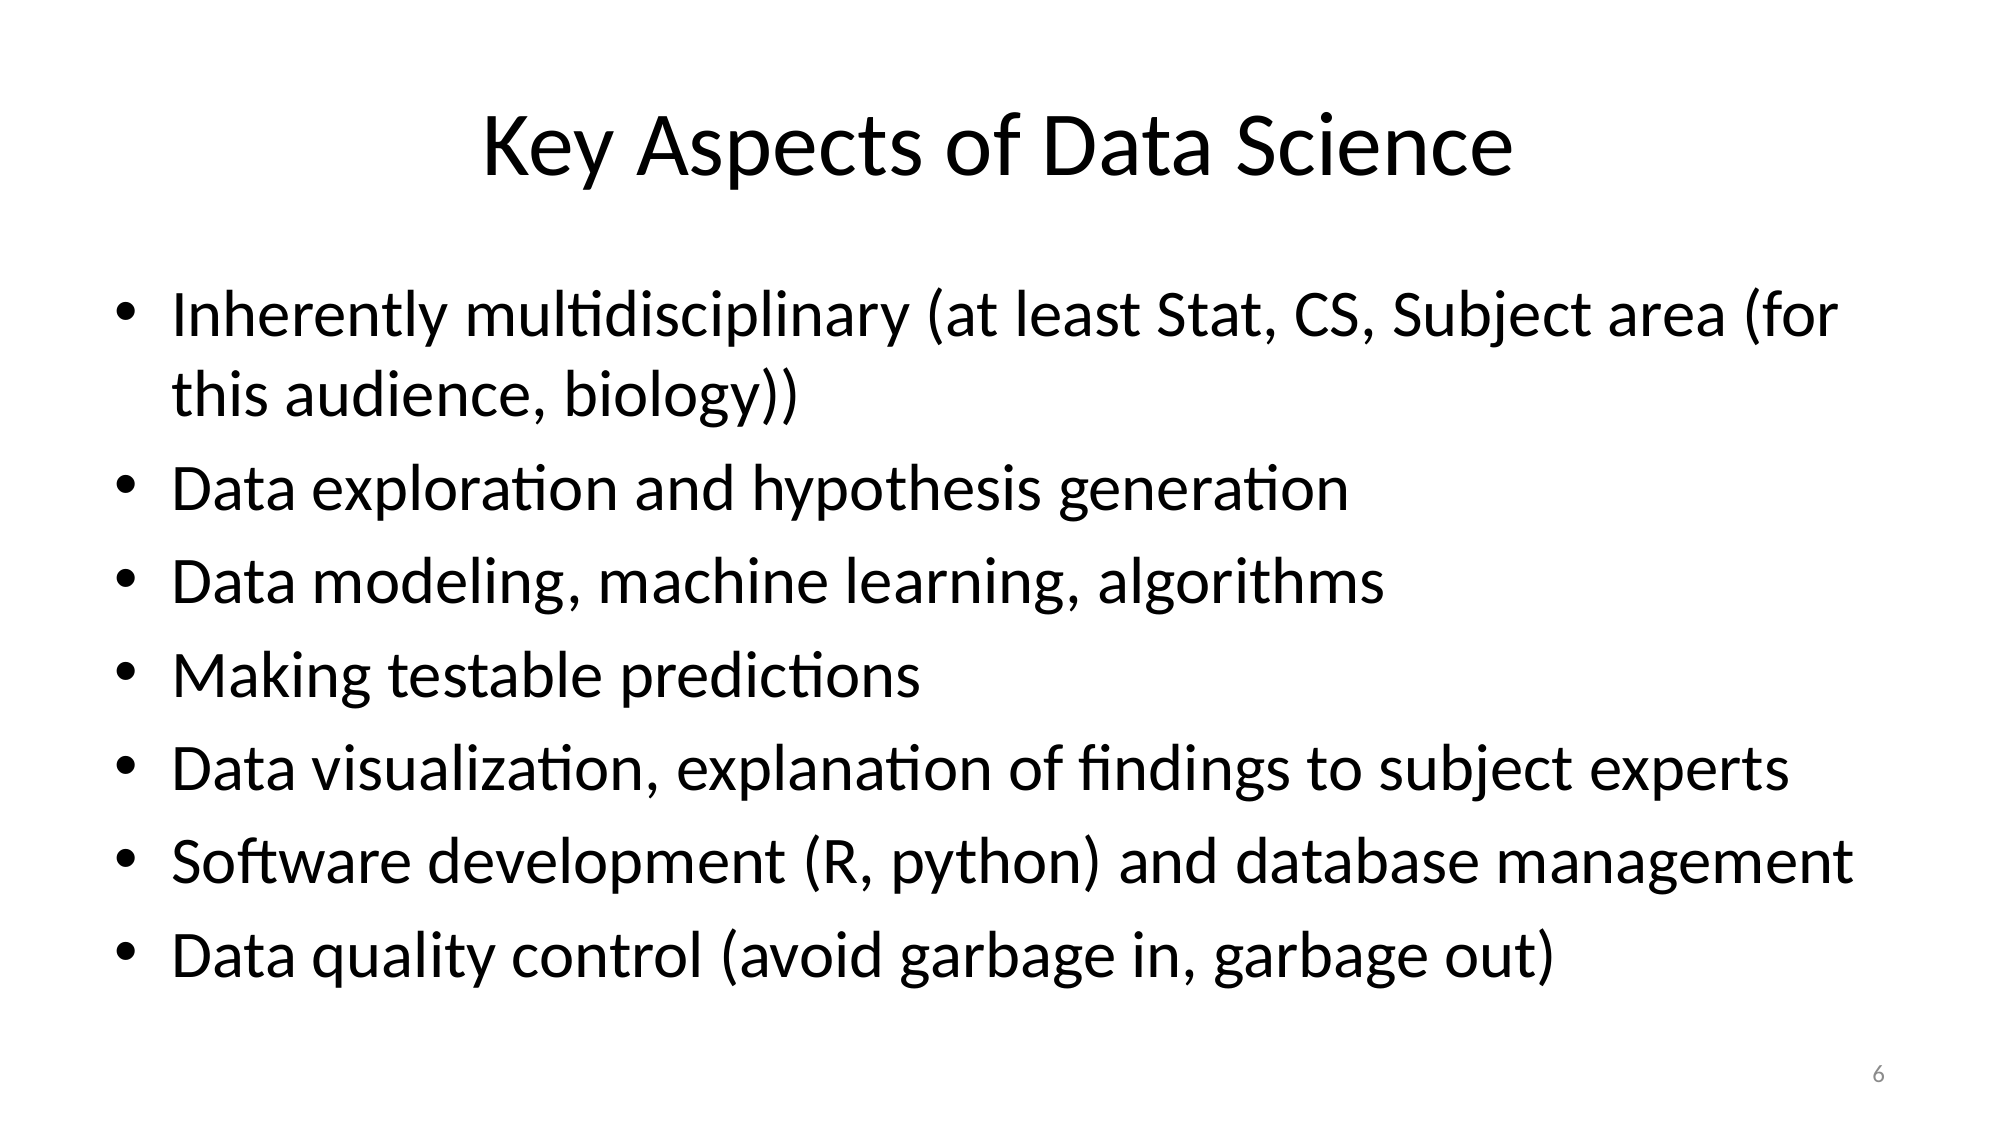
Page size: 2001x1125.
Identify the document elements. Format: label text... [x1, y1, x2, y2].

list Inherently multidisciplinary (at least Stat, CS, Subject area (for this audience, biology)) Data exploration and hypothesis generation Data modeling, machine learning, algorithms Making testable predictions Data visualization, explanation of findings to subject experts Software development (R, python) and database management Data quality control (avoid garbage in, garbage out) [99, 262, 1900, 1005]
title Key Aspects of Data Science [99, 45, 1900, 233]
slide_number 6 [1433, 1042, 1900, 1103]
